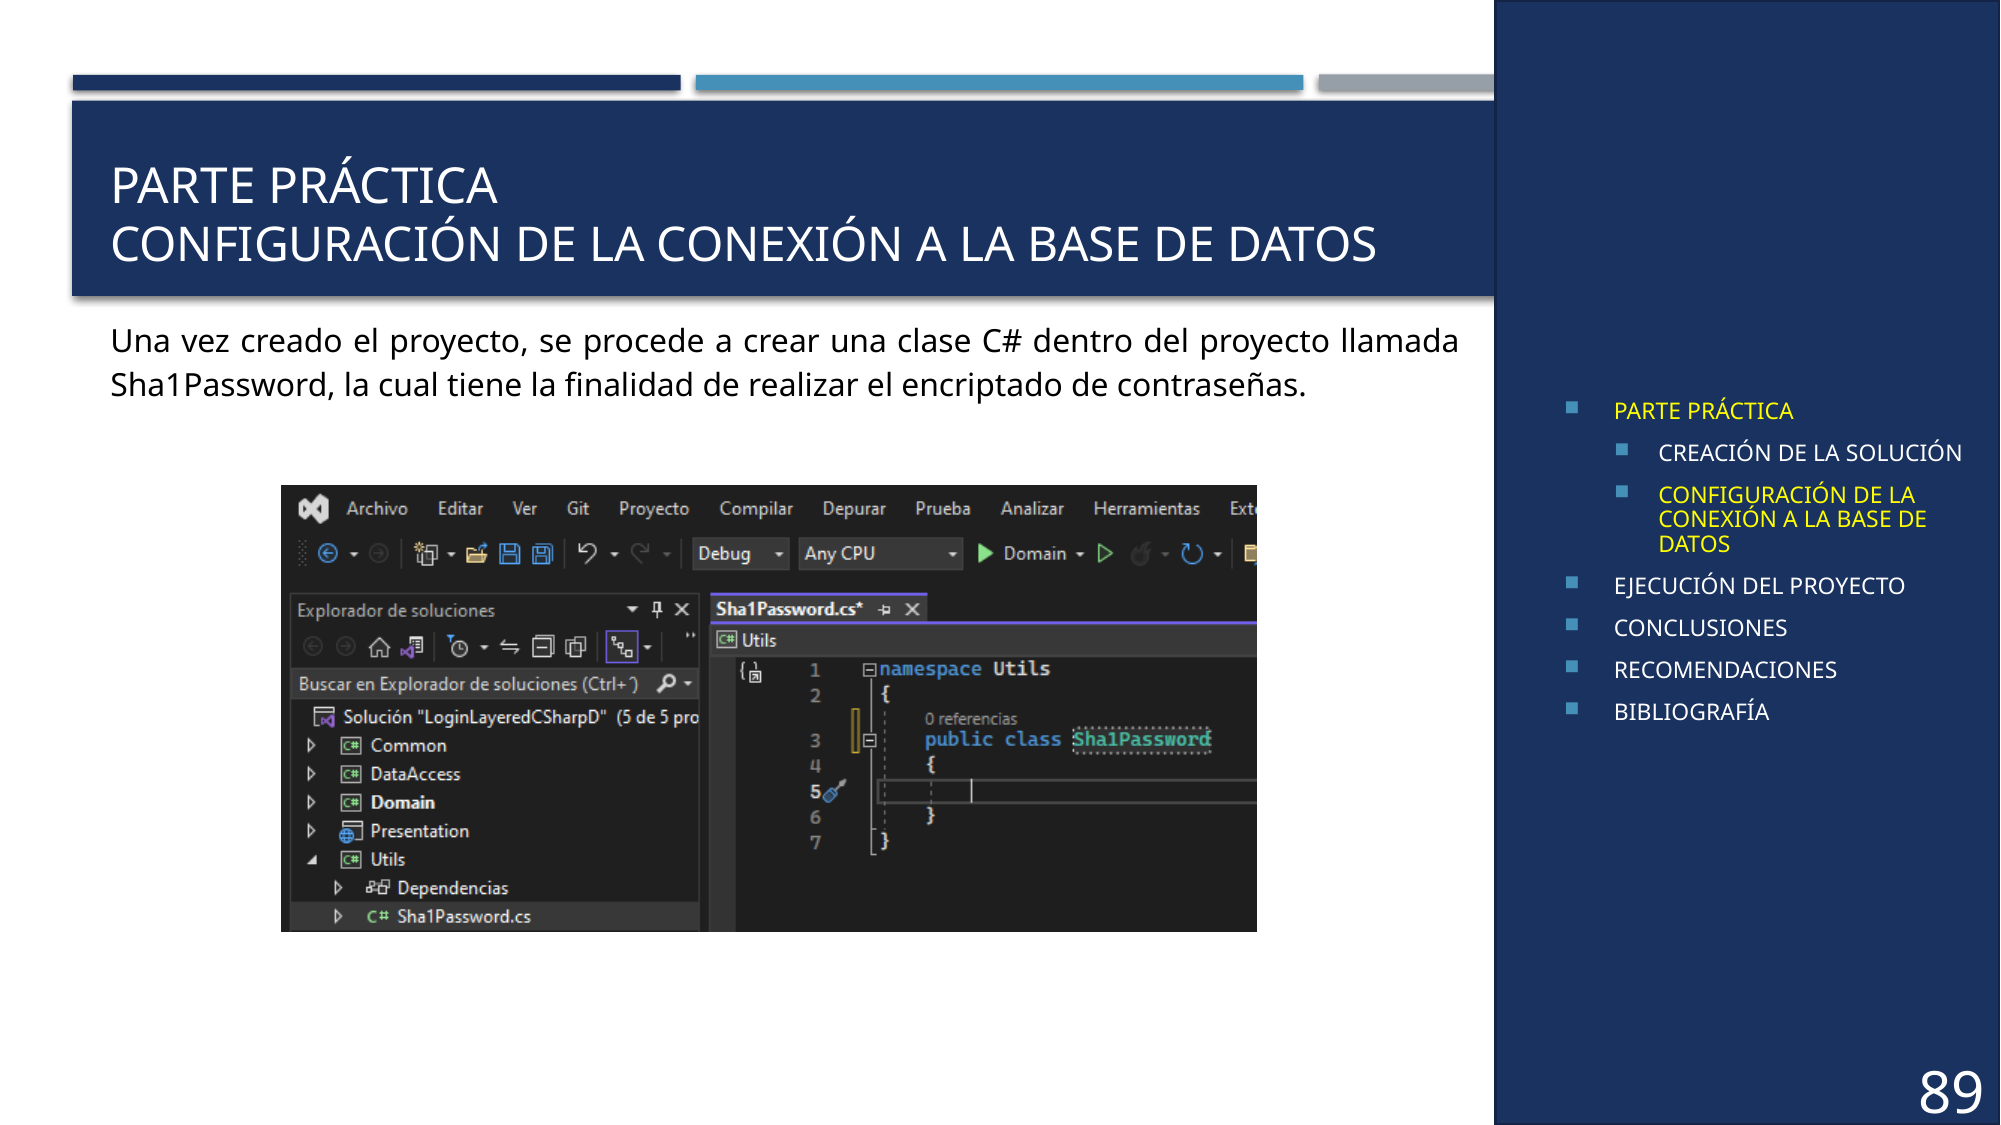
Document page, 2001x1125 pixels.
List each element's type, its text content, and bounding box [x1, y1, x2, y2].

title Parte práctica CONFIGURACIÓN DE LA CONEXIÓN A LA BASE DE DATOS [95, 112, 1494, 279]
list Una vez creado el proyecto, se procede a crear una clase C# dentro del proyecto llamada Sha1Password, la cual tiene la finalidad de realizar el encriptado de contraseñas. [95, 301, 1475, 417]
slide_number 89 [1827, 1065, 2000, 1125]
picture [280, 484, 1258, 932]
text_box PARTE PRÁCTICA CREACIÓN DE LA SOLUCIÓN CONFIGURACIÓN DE LA CONEXIÓN A LA BASE DE DATOS EJECUCIÓN DEL PROYECTO CONCLUSIONES RECOMENDACIONES BIBLIOGRAFÍA [1494, 0, 2000, 1125]
